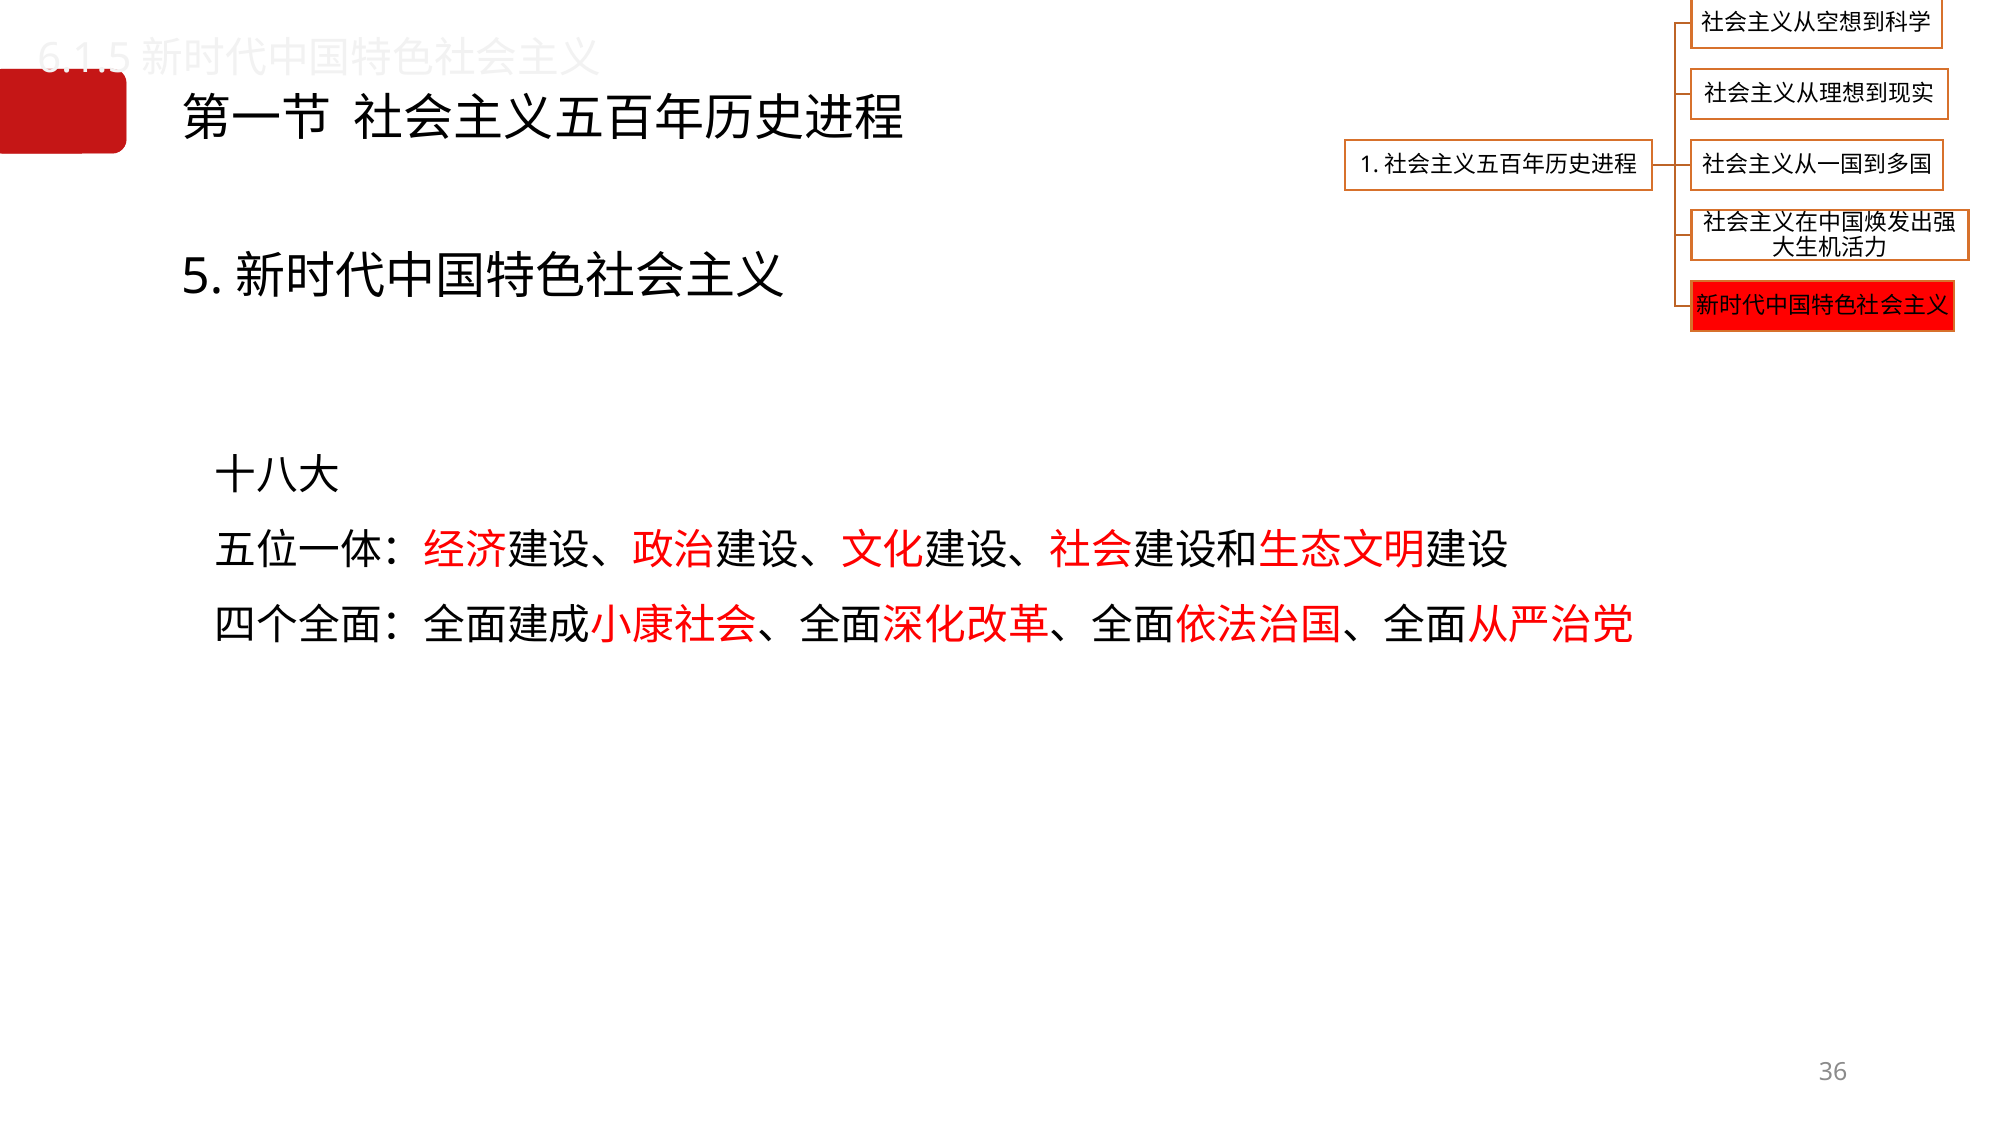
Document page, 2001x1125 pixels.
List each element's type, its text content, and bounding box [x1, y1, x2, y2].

text_box 6.1.5新时代中国特色社会主义 [22, 0, 1134, 88]
title 第一节 社会主义五百年历史进程 [166, 88, 995, 173]
slide_number 36 [1412, 1042, 1863, 1103]
text_box 十八大 五位一体：经济建设、政治建设、文化建设、社会建设和生态文明建设 四个全面：全面建成小康社会、全面深化改革、全面依法治国、全面从严治党 [200, 415, 1790, 656]
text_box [1298, 0, 2000, 332]
text_box 5.新时代中国特色社会主义 [166, 205, 1298, 311]
